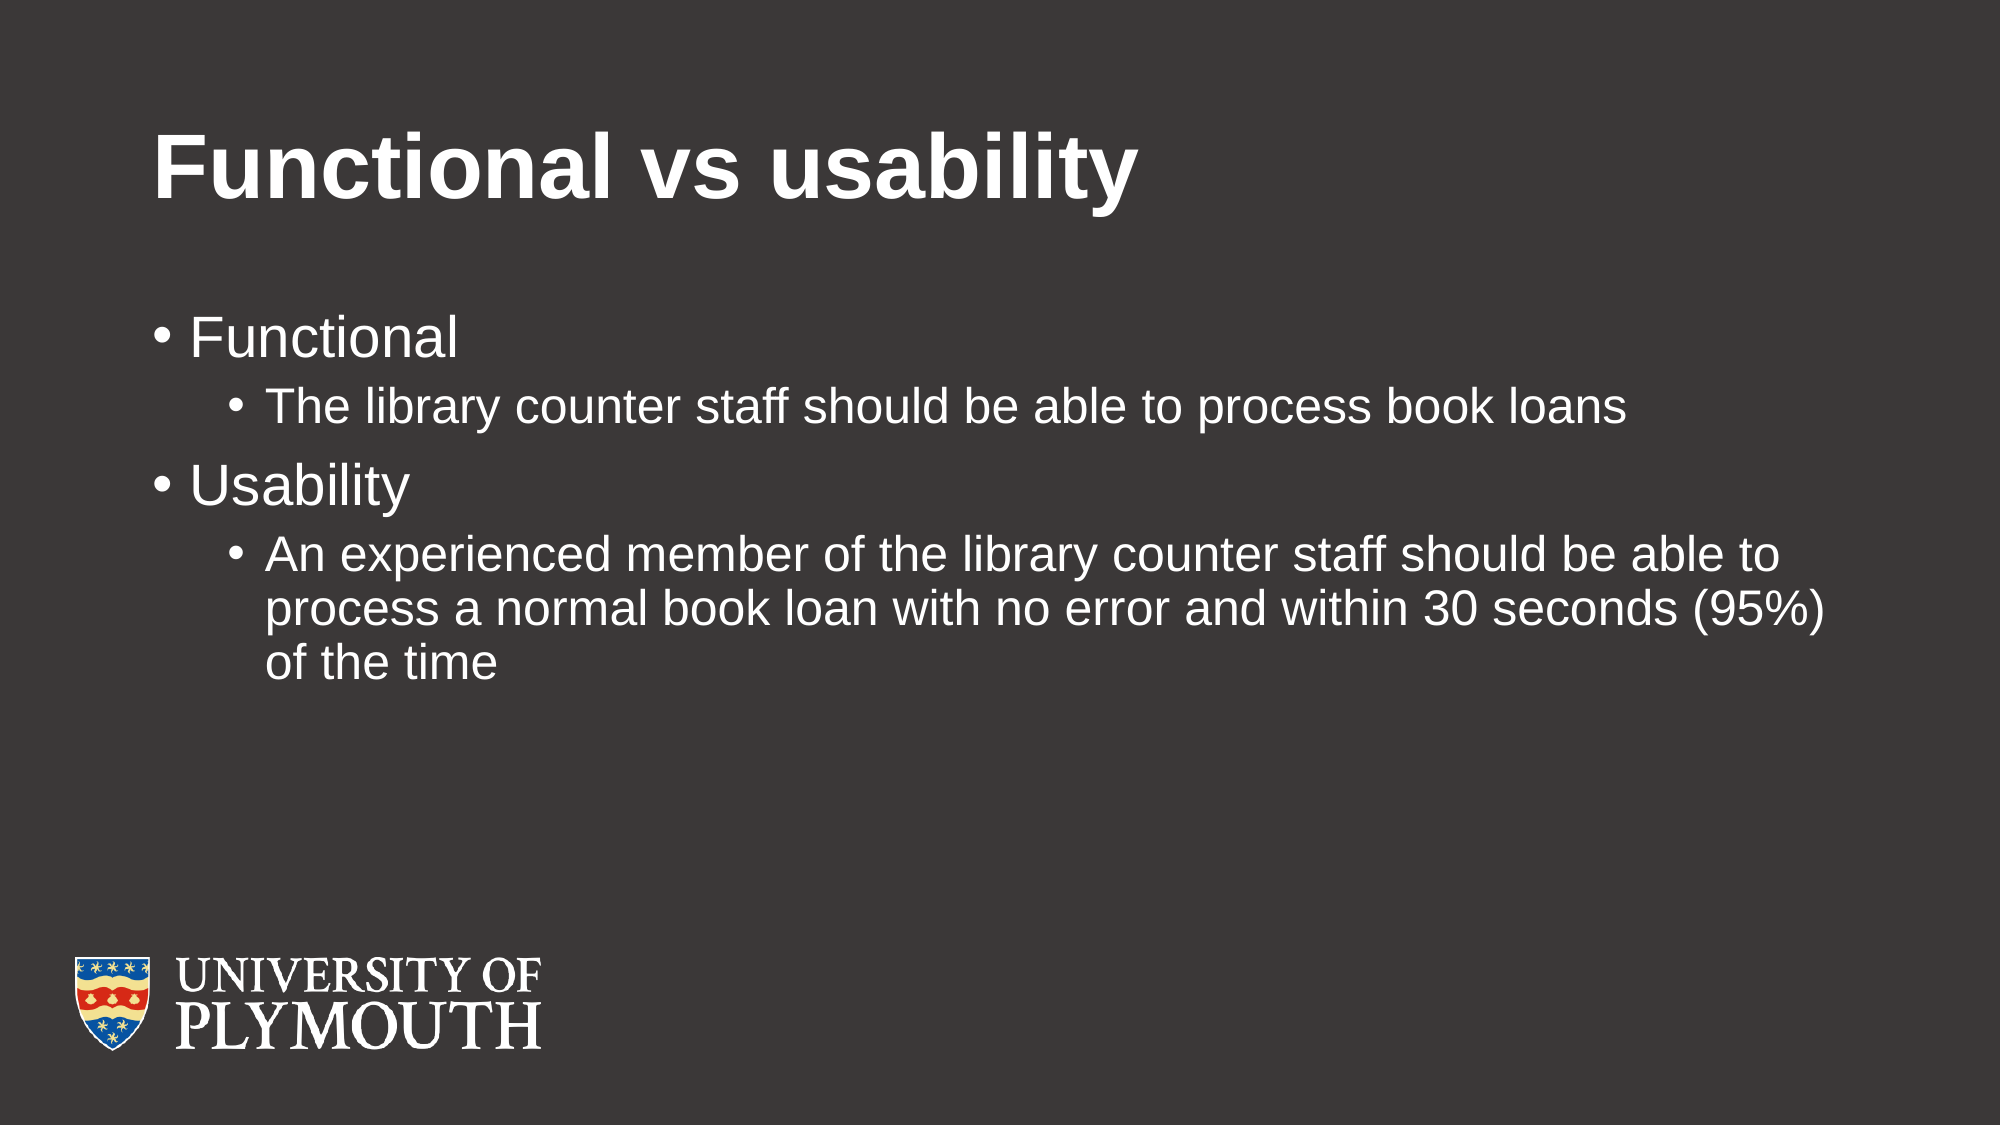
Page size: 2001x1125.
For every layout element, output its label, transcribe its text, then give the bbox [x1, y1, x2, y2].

list Functional The library counter staff should be able to process book loans Usability An experienced member of the library counter staff should be able to process a normal book loan with no error and within 30 seconds (95%) of the time [137, 299, 1863, 1014]
title Functional vs usability [137, 59, 1863, 278]
picture [75, 957, 541, 1053]
